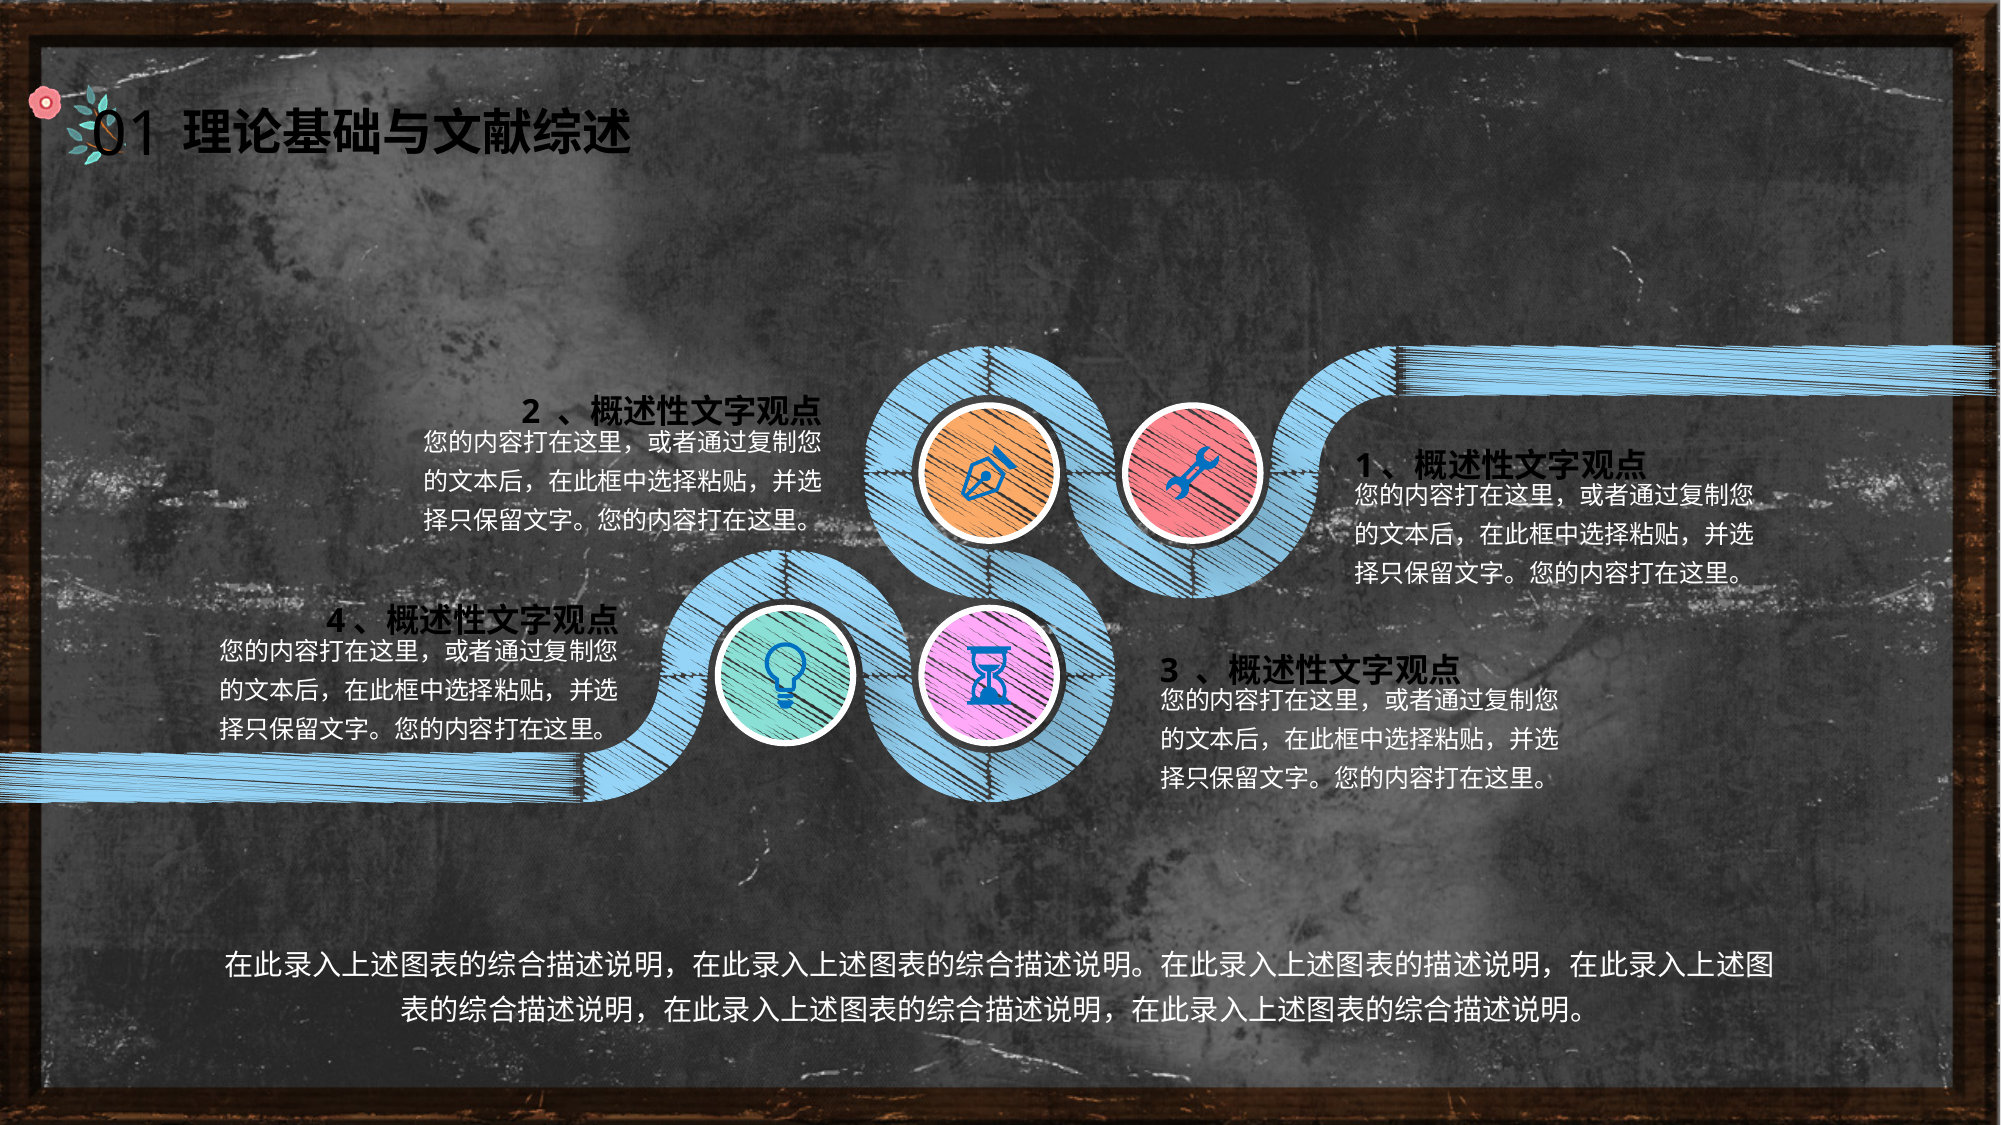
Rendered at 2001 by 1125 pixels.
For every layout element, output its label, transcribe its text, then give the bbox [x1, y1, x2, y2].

text_box [584, 675, 708, 803]
text_box [863, 472, 988, 599]
text_box 您的内容打在这里，或者通过复制您的文本后，在此框中选择粘贴，并选择只保留文字。您的内容打在这里。 [203, 621, 630, 749]
text_box 1、概述性文字观点 [1344, 419, 1666, 465]
text_box [1109, 532, 1193, 599]
text_box 您的内容打在这里，或者通过复制您的文本后，在此框中选择粘贴，并选择只保留文字。您的内容打在这里。 [408, 412, 834, 540]
text_box [920, 404, 1058, 542]
text_box [777, 700, 794, 709]
text_box [659, 549, 786, 675]
text_box 理论基础与文献综述 [180, 93, 649, 169]
text_box [777, 694, 794, 699]
text_box [920, 606, 1058, 745]
text_box [764, 642, 807, 692]
text_box [1277, 345, 1396, 471]
text_box [905, 731, 989, 803]
text_box [960, 456, 1006, 502]
text_box [1124, 404, 1262, 542]
text_box [0, 752, 584, 803]
text_box 3 、概述性文字观点 [1149, 623, 1512, 670]
text_box 2 、概述性文字观点 [499, 365, 834, 412]
text_box [992, 444, 1018, 470]
text_box [863, 345, 989, 472]
text_box [1166, 446, 1220, 500]
text_box 您的内容打在这里，或者通过复制您的文本后，在此框中选择粘贴，并选择只保留文字。您的内容打在这里。 [1344, 465, 1777, 593]
text_box 在此录入上述图表的综合描述说明，在此录入上述图表的综合描述说明。在此录入上述图表的描述说明，在此录入上述图表的综合描述说明，在此录入上述图表的综合描述说明，在此录入上述图表的综合描述说明。 [203, 928, 1797, 1034]
picture [0, 0, 2001, 1125]
text_box 您的内容打在这里，或者通过复制您的文本后，在此框中选择粘贴，并选择只保留文字。您的内容打在这里。 [1149, 670, 1590, 798]
text_box 4、概述性文字观点 [307, 574, 630, 621]
text_box [716, 606, 855, 745]
text_box [967, 646, 1011, 705]
text_box 01 [75, 85, 180, 176]
text_box [786, 549, 912, 676]
text_box [1396, 345, 2000, 396]
text_box [989, 345, 1116, 471]
text_box [1043, 592, 1116, 675]
